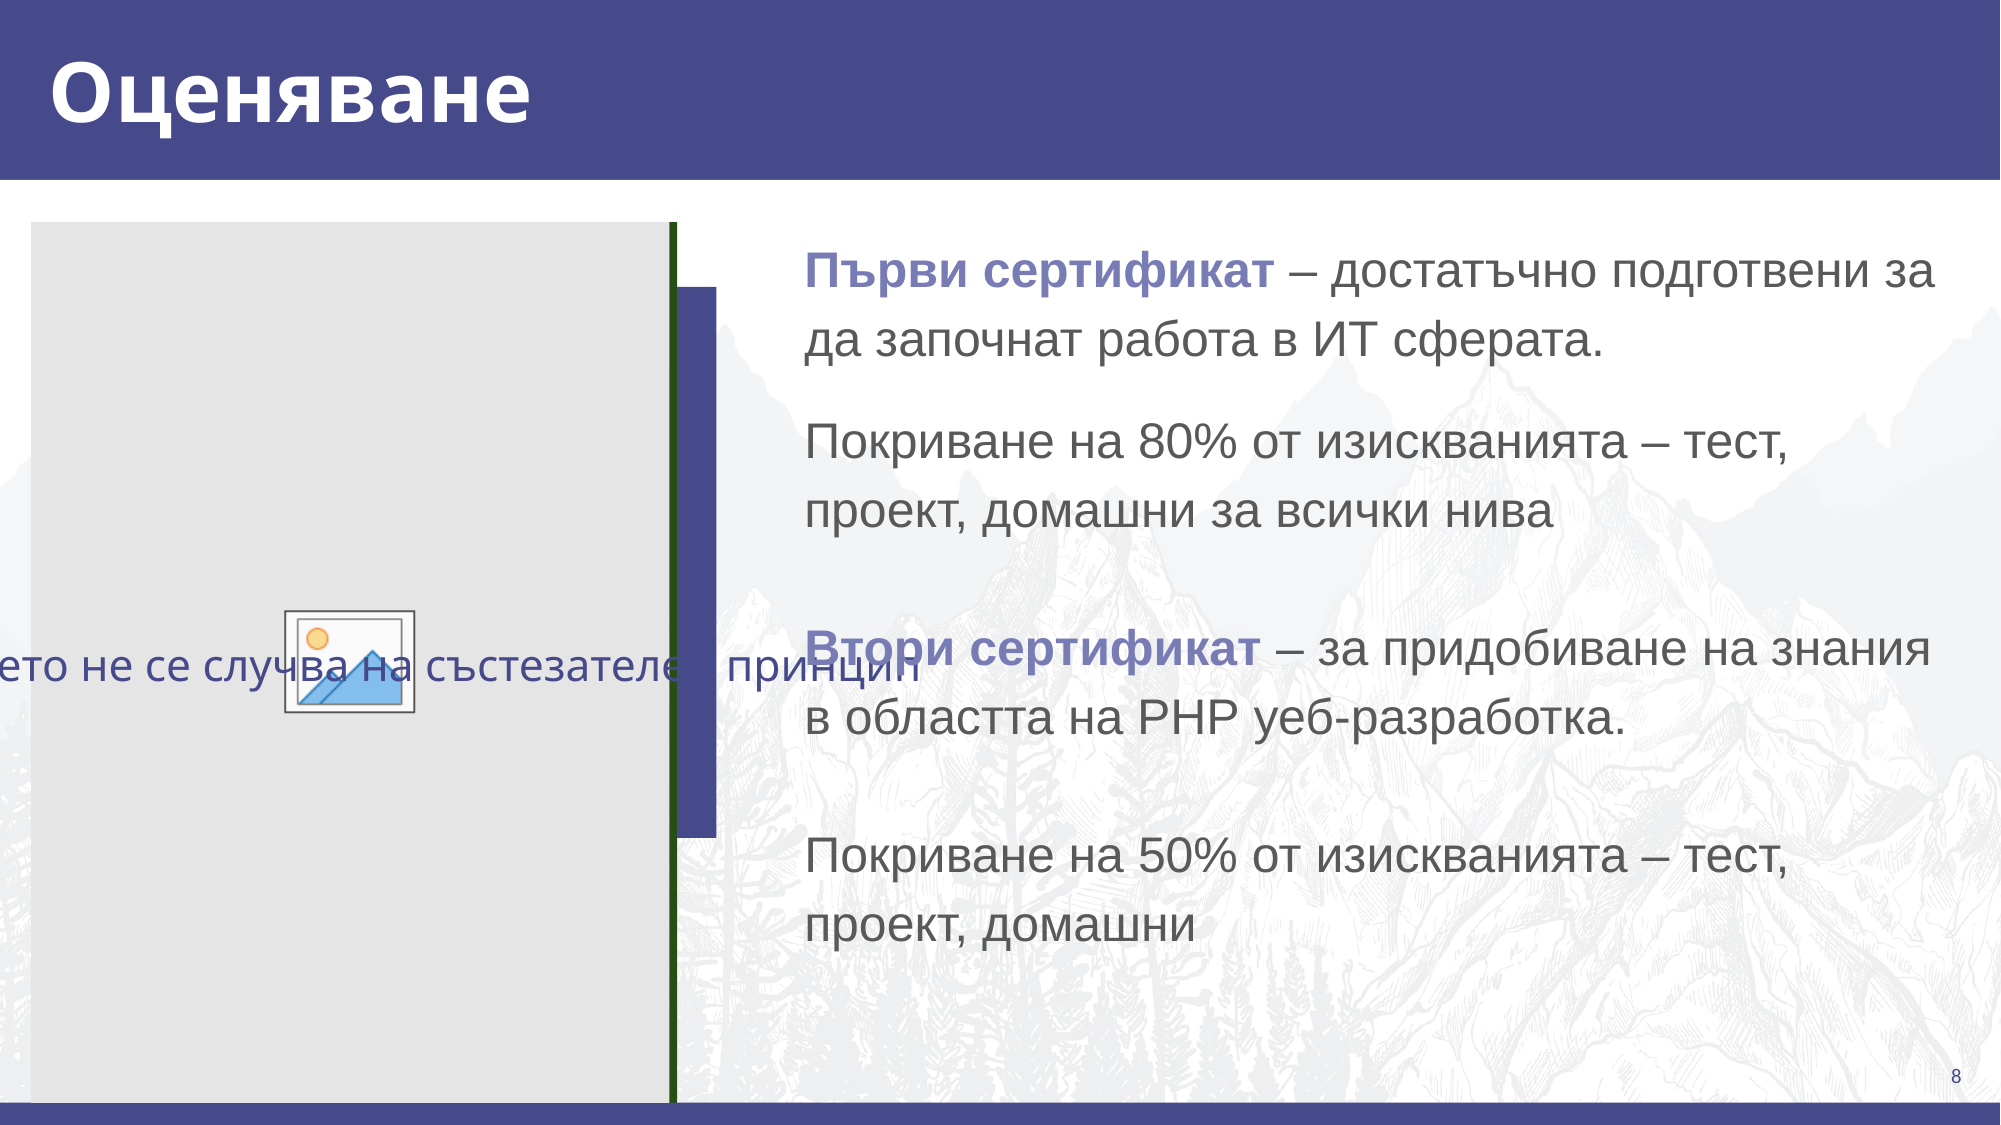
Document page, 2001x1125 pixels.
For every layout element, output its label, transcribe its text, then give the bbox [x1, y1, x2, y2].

slide_number 8 [1897, 1049, 1968, 1101]
list Първи сертификат – достатъчно подготвени за да започнат работа в ИТ сферата. Покриване на 80% от изискванията – тест, проект, домашни за всички нива Втори сертификат – за придобиване на знания в областта на РНР уеб-разработка. Покриване на 50% от изискванията – тест, проект, домашни [786, 222, 1968, 1047]
picture [30, 222, 670, 1103]
title Оценяване [31, 16, 1591, 162]
